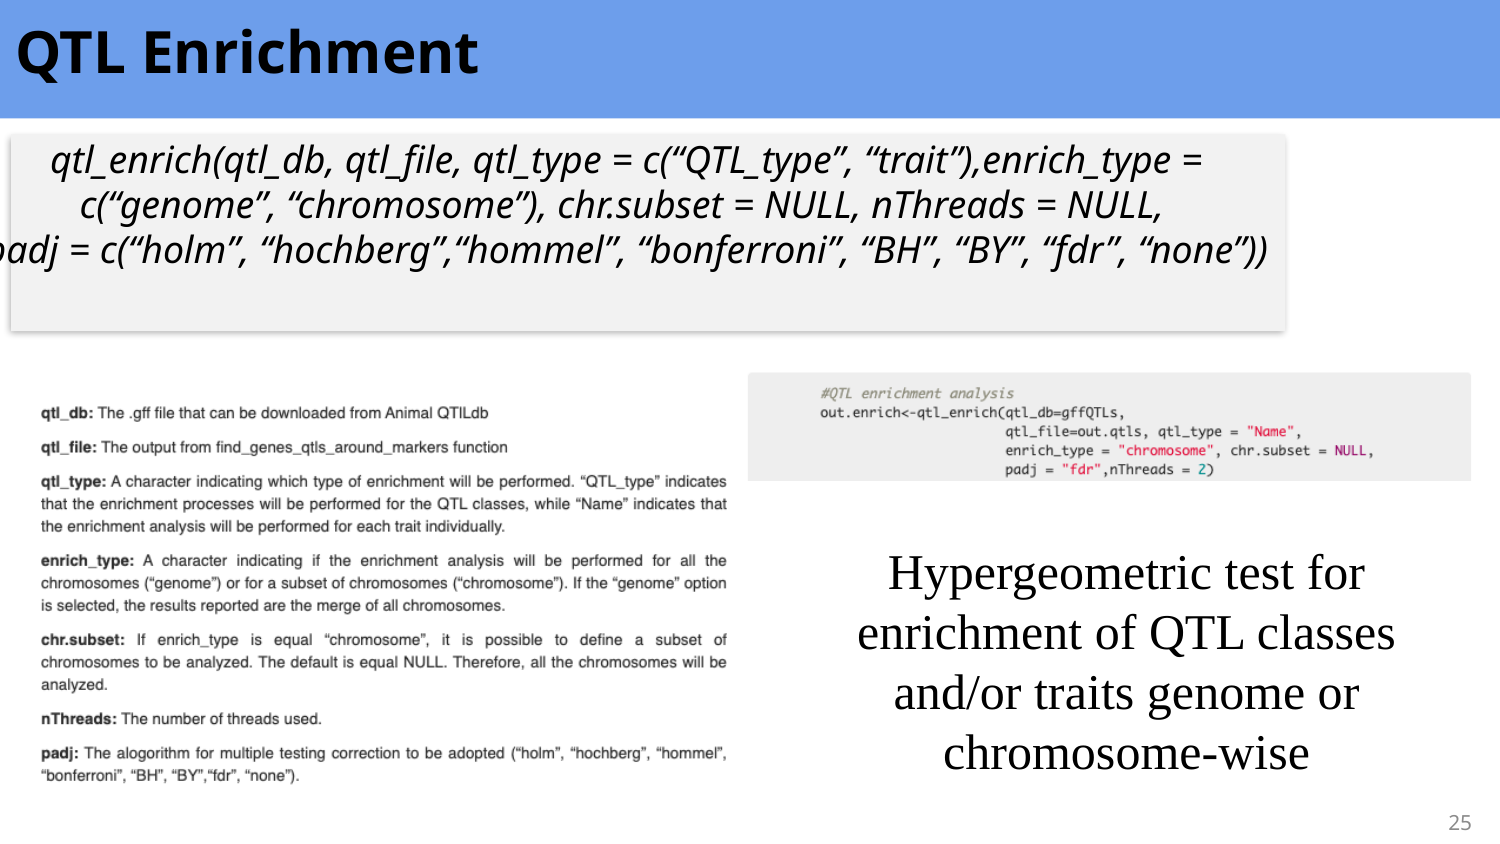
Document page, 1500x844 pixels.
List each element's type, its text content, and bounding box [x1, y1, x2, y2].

text_box [10, 279, 1287, 332]
text_box QTL Enrichment [0, 0, 1500, 119]
slide_number 25 [1374, 803, 1487, 844]
picture [0, 367, 1480, 801]
text_box qtl_enrich(qtl_db, qtl_file, qtl_type = c(“QTL_type”, “trait”),enrich_type = c(“genome”, “chromosome”), chr.subset = NULL, nThreads = NULL, padj = c(“holm”, “hochberg”,“hommel”, “bonferroni”, “BH”, “BY”, “fdr”, “none”)) [0, 129, 1300, 279]
text_box Hypergeometric test for enrichment of QTL classes and/or traits genome or chromosome-wise [774, 532, 1480, 788]
